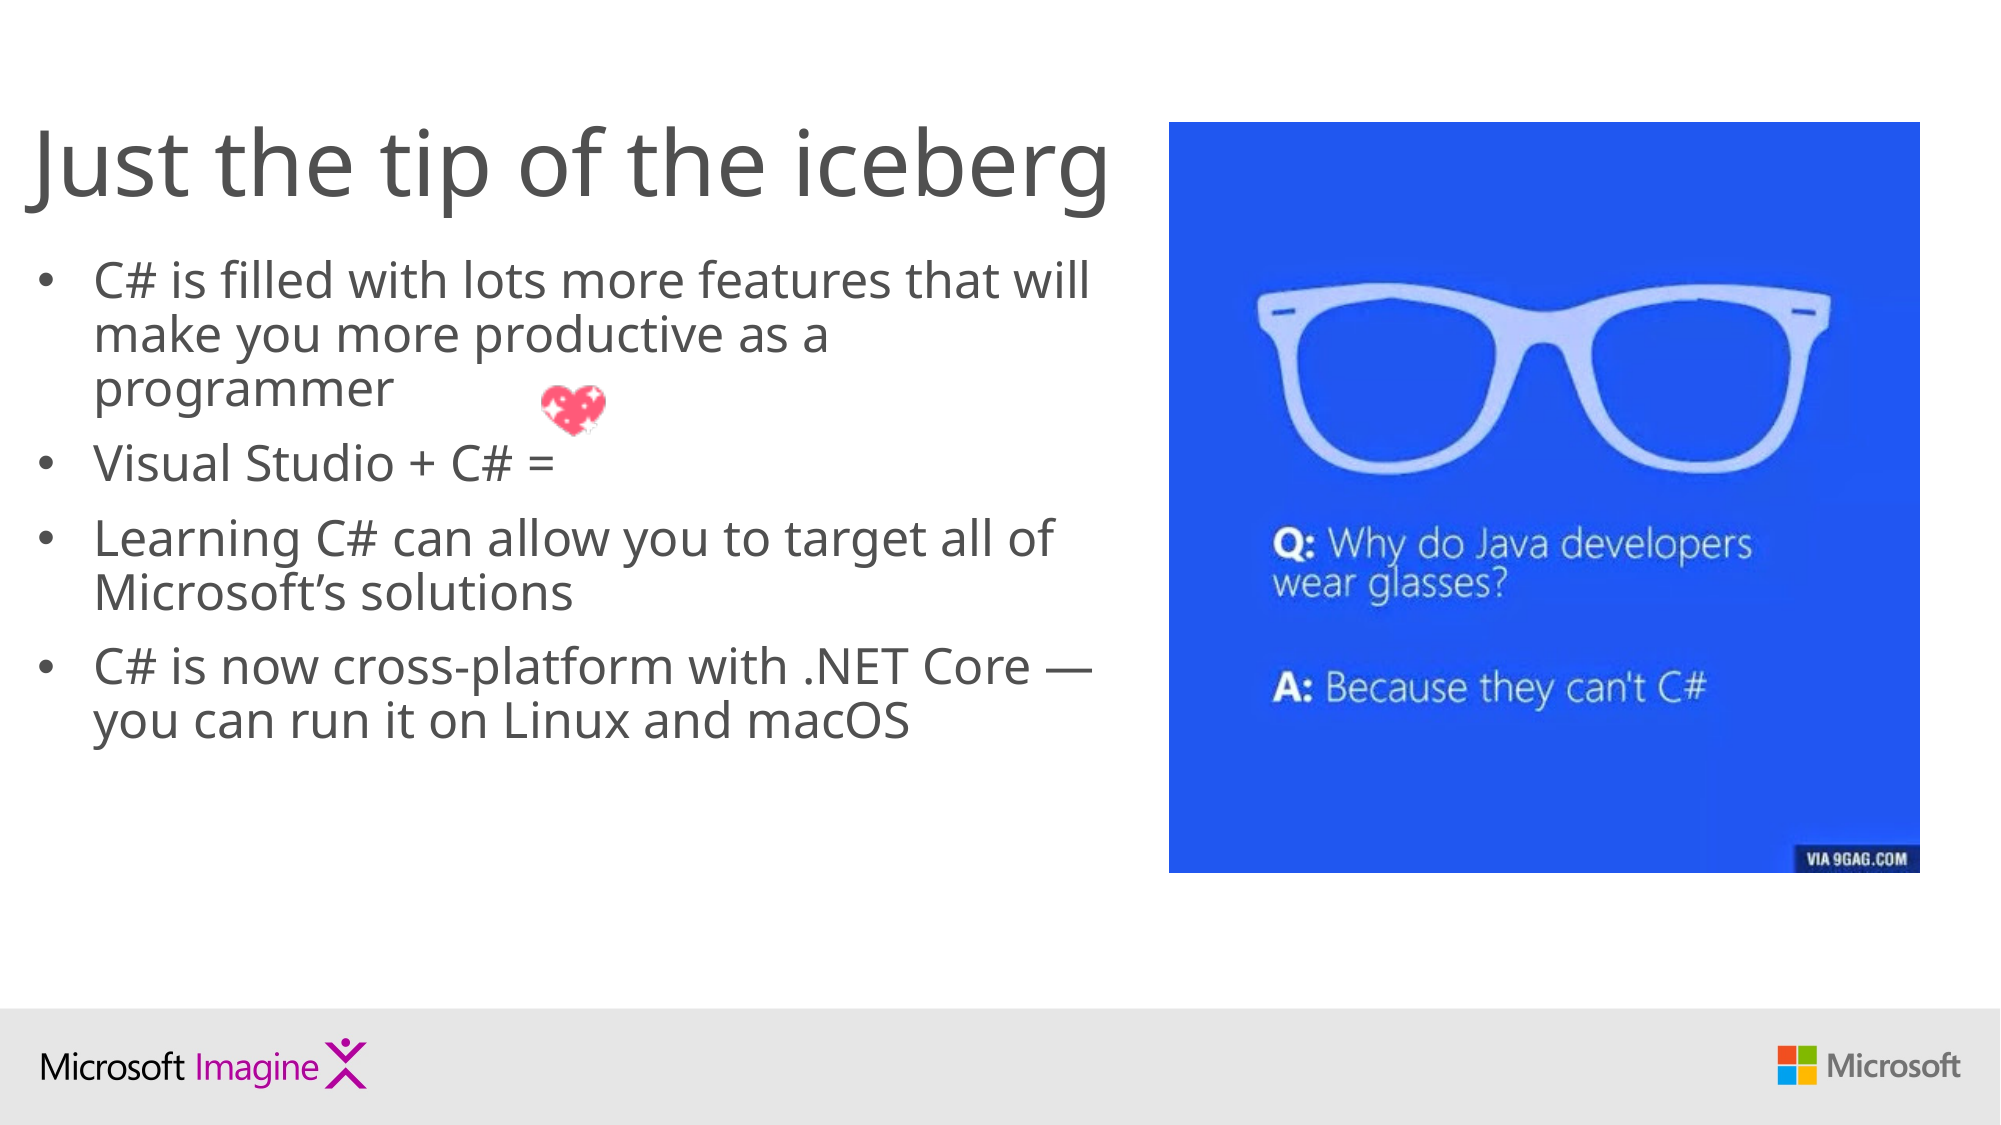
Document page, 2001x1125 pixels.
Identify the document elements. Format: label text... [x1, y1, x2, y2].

list C# is filled with lots more features that will make you more productive as a programmer Visual Studio + C# = Learning C# can allow you to target all of Microsoft’s solutions C# is now cross-platform with .NET Core — you can run it on Linux and macOS [22, 248, 1115, 911]
title Just the tip of the iceberg [17, 109, 1146, 249]
picture [0, 0, 2001, 1125]
